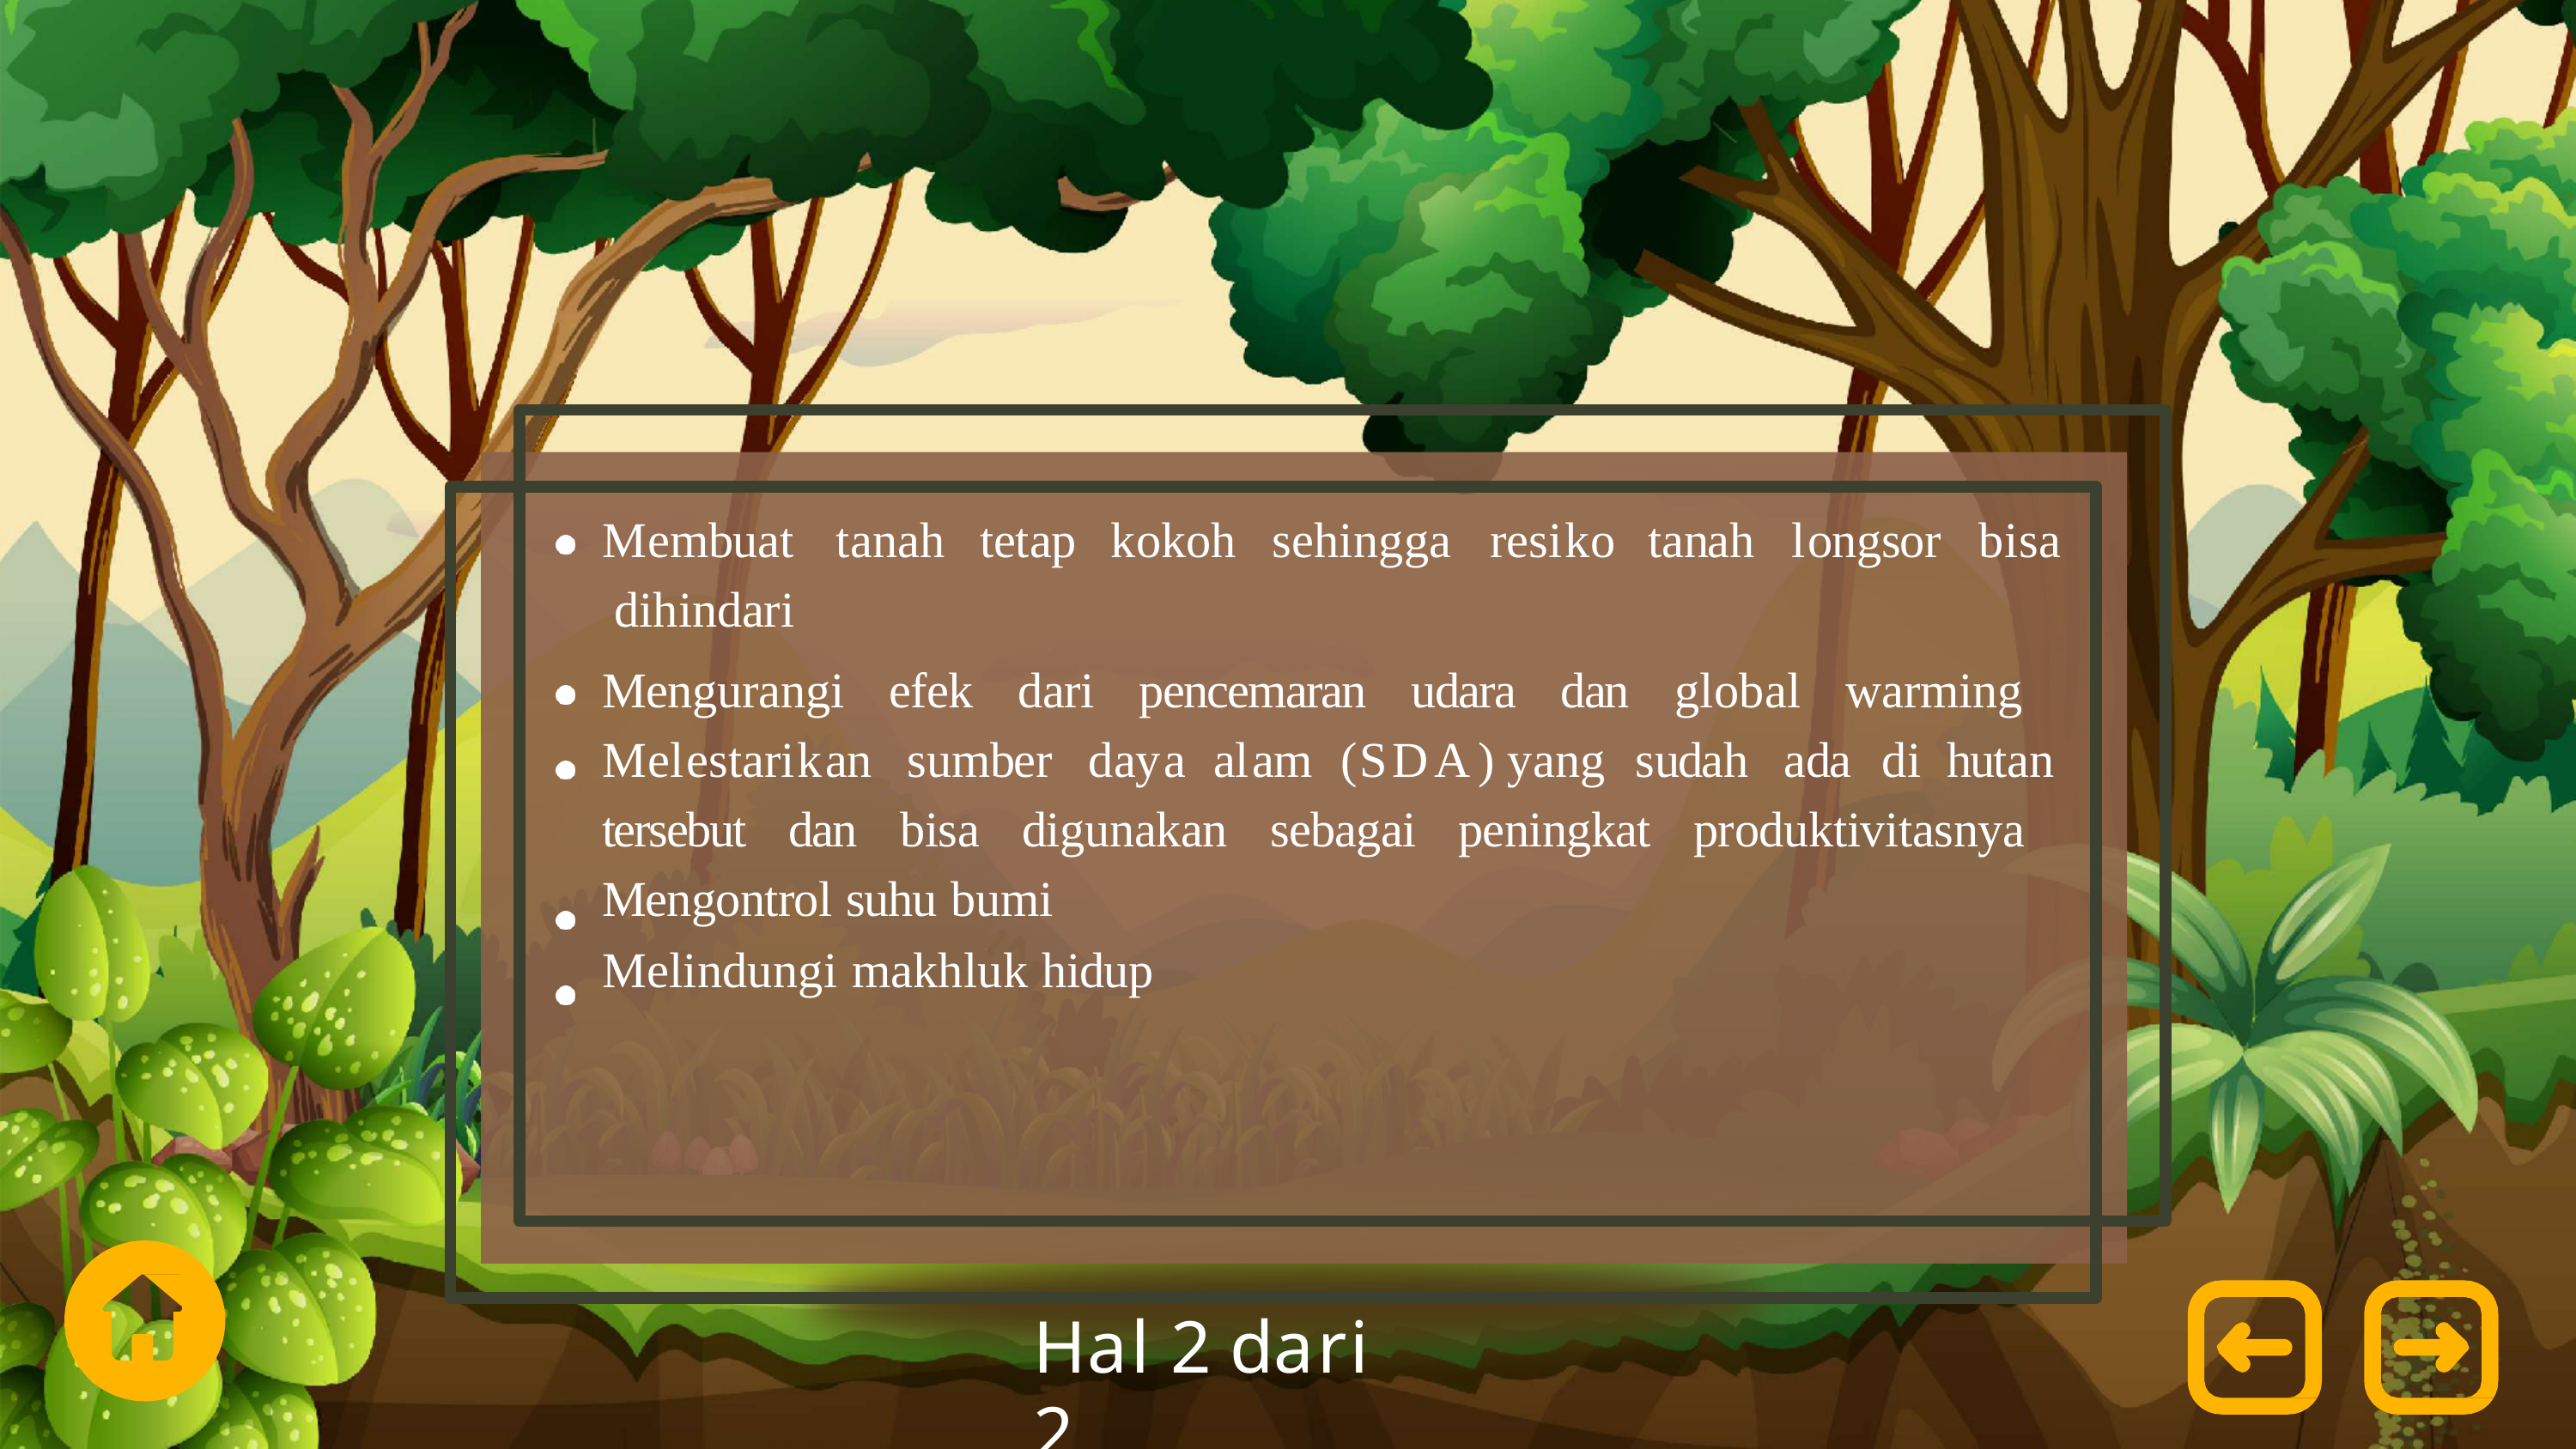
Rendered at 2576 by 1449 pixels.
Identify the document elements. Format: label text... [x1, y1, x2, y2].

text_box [444, 403, 2172, 1386]
text_box [64, 1240, 226, 1402]
text_box [2187, 1280, 2323, 1415]
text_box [556, 685, 575, 1005]
picture [0, 0, 2576, 1449]
text_box [2364, 1280, 2499, 1415]
text_box Hal 2 dari 2 [1031, 1394, 1429, 1449]
